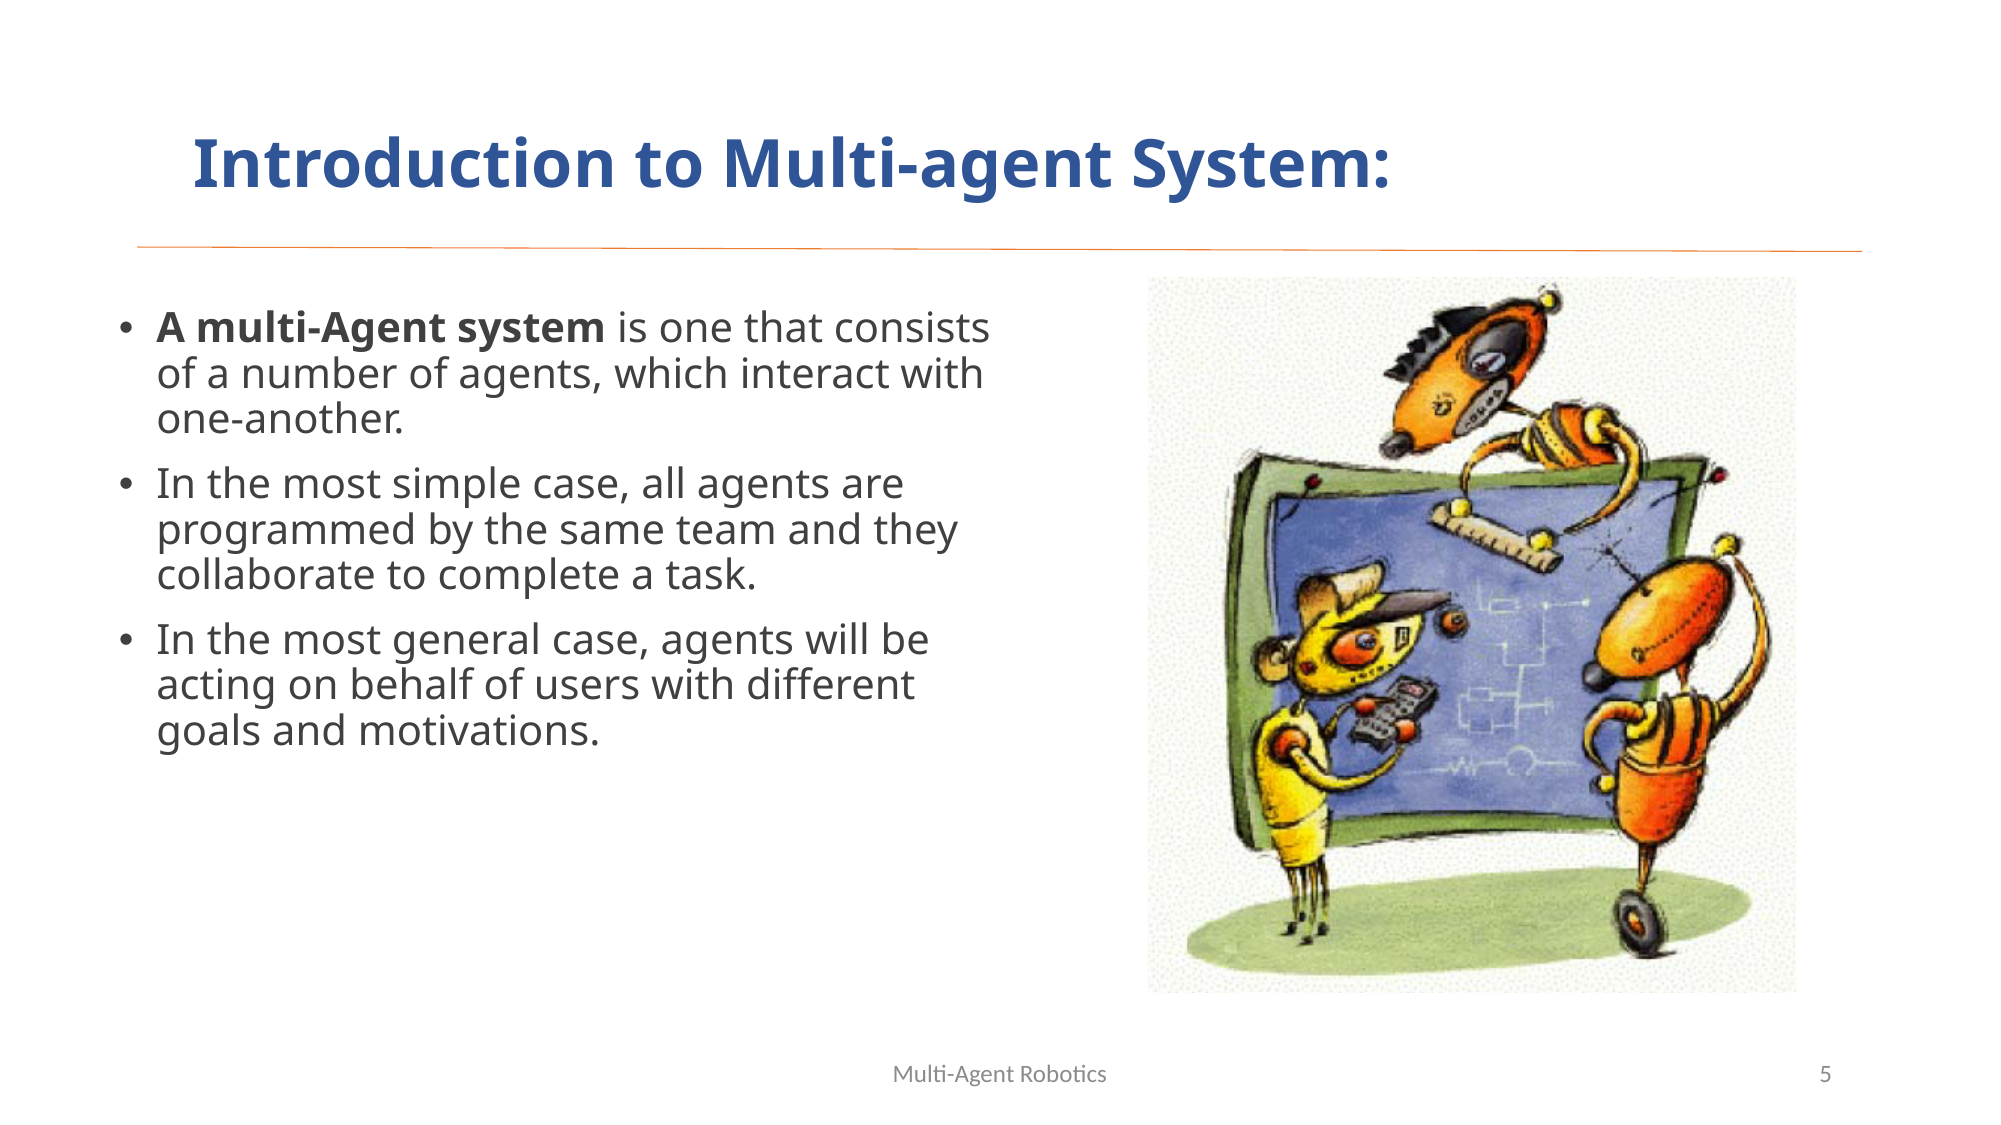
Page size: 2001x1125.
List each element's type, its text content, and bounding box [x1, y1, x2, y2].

slide_number 5 [1397, 1042, 1848, 1103]
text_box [137, 246, 1863, 252]
footer Multi-Agent Robotics [662, 1042, 1338, 1103]
list A multi-Agent system is one that consists of a number of agents, which interact with one-another. In the most simple case, all agents are programmed by the same team and they collaborate to complete a task. In the most general case, agents will be acting on behalf of users with different goals and motivations. [103, 299, 1028, 1014]
picture [1147, 277, 1797, 993]
title Introduction to Multi-agent System: [103, 56, 1829, 275]
